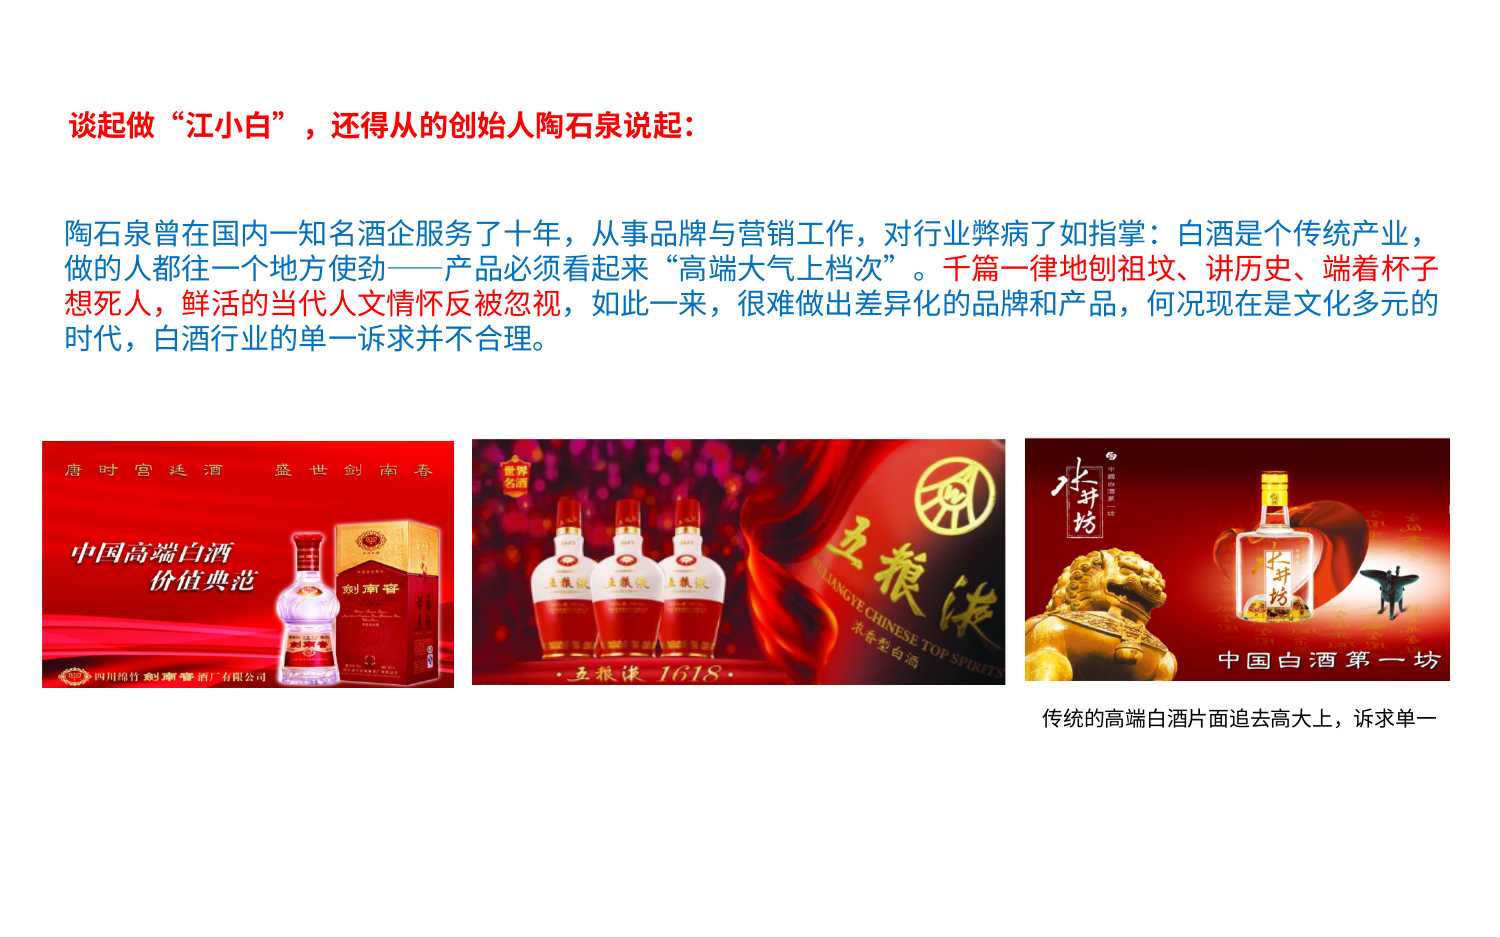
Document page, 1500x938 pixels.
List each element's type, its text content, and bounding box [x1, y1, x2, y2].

text_box [0, 0, 1500, 938]
text_box 陶石泉曾在国内一知名酒企服务了十年，从事品牌与营销工作，对行业弊病了如指掌：白酒是个传统产业，做的人都往一个地方使劲——产品必须看起来“高端大气上档次”。千篇一律地刨祖坟、讲历史、端着杯子想死人，鲜活的当代人文情怀反被忽视，如此一来，很难做出差异化的品牌和产品，何况现在是文化多元的时代，白酒行业的单一诉求并不合理。 [49, 208, 1463, 363]
picture [1024, 437, 1451, 681]
text_box 谈起做“江小白”，还得从的创始人陶石泉说起： [53, 99, 734, 150]
picture [40, 440, 454, 688]
picture [472, 438, 1011, 686]
text_box 传统的高端白酒片面追去高大上，诉求单一 [1027, 697, 1452, 738]
